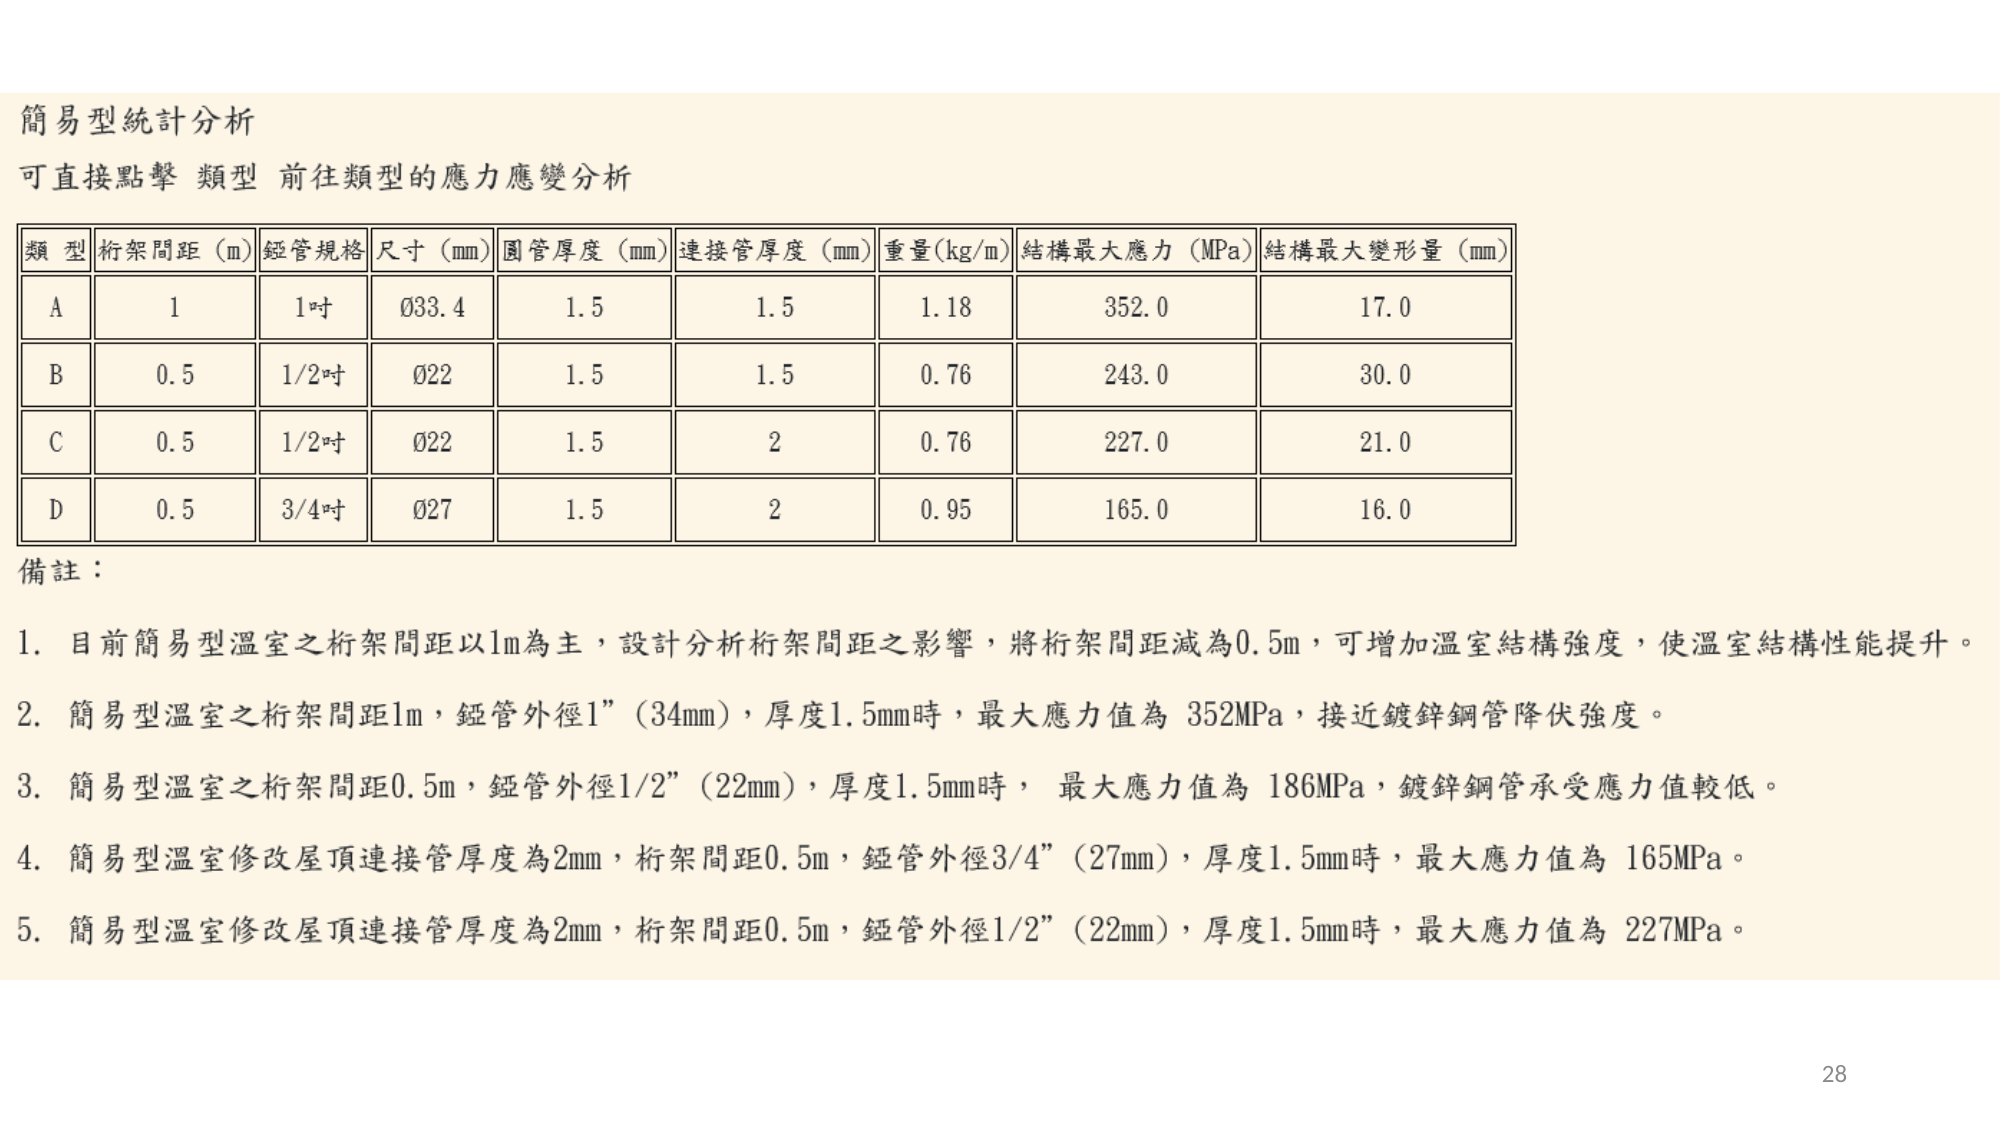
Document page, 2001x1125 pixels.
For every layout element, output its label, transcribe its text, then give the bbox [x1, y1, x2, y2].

picture [0, 93, 2000, 980]
slide_number 28 [1412, 1042, 1863, 1103]
